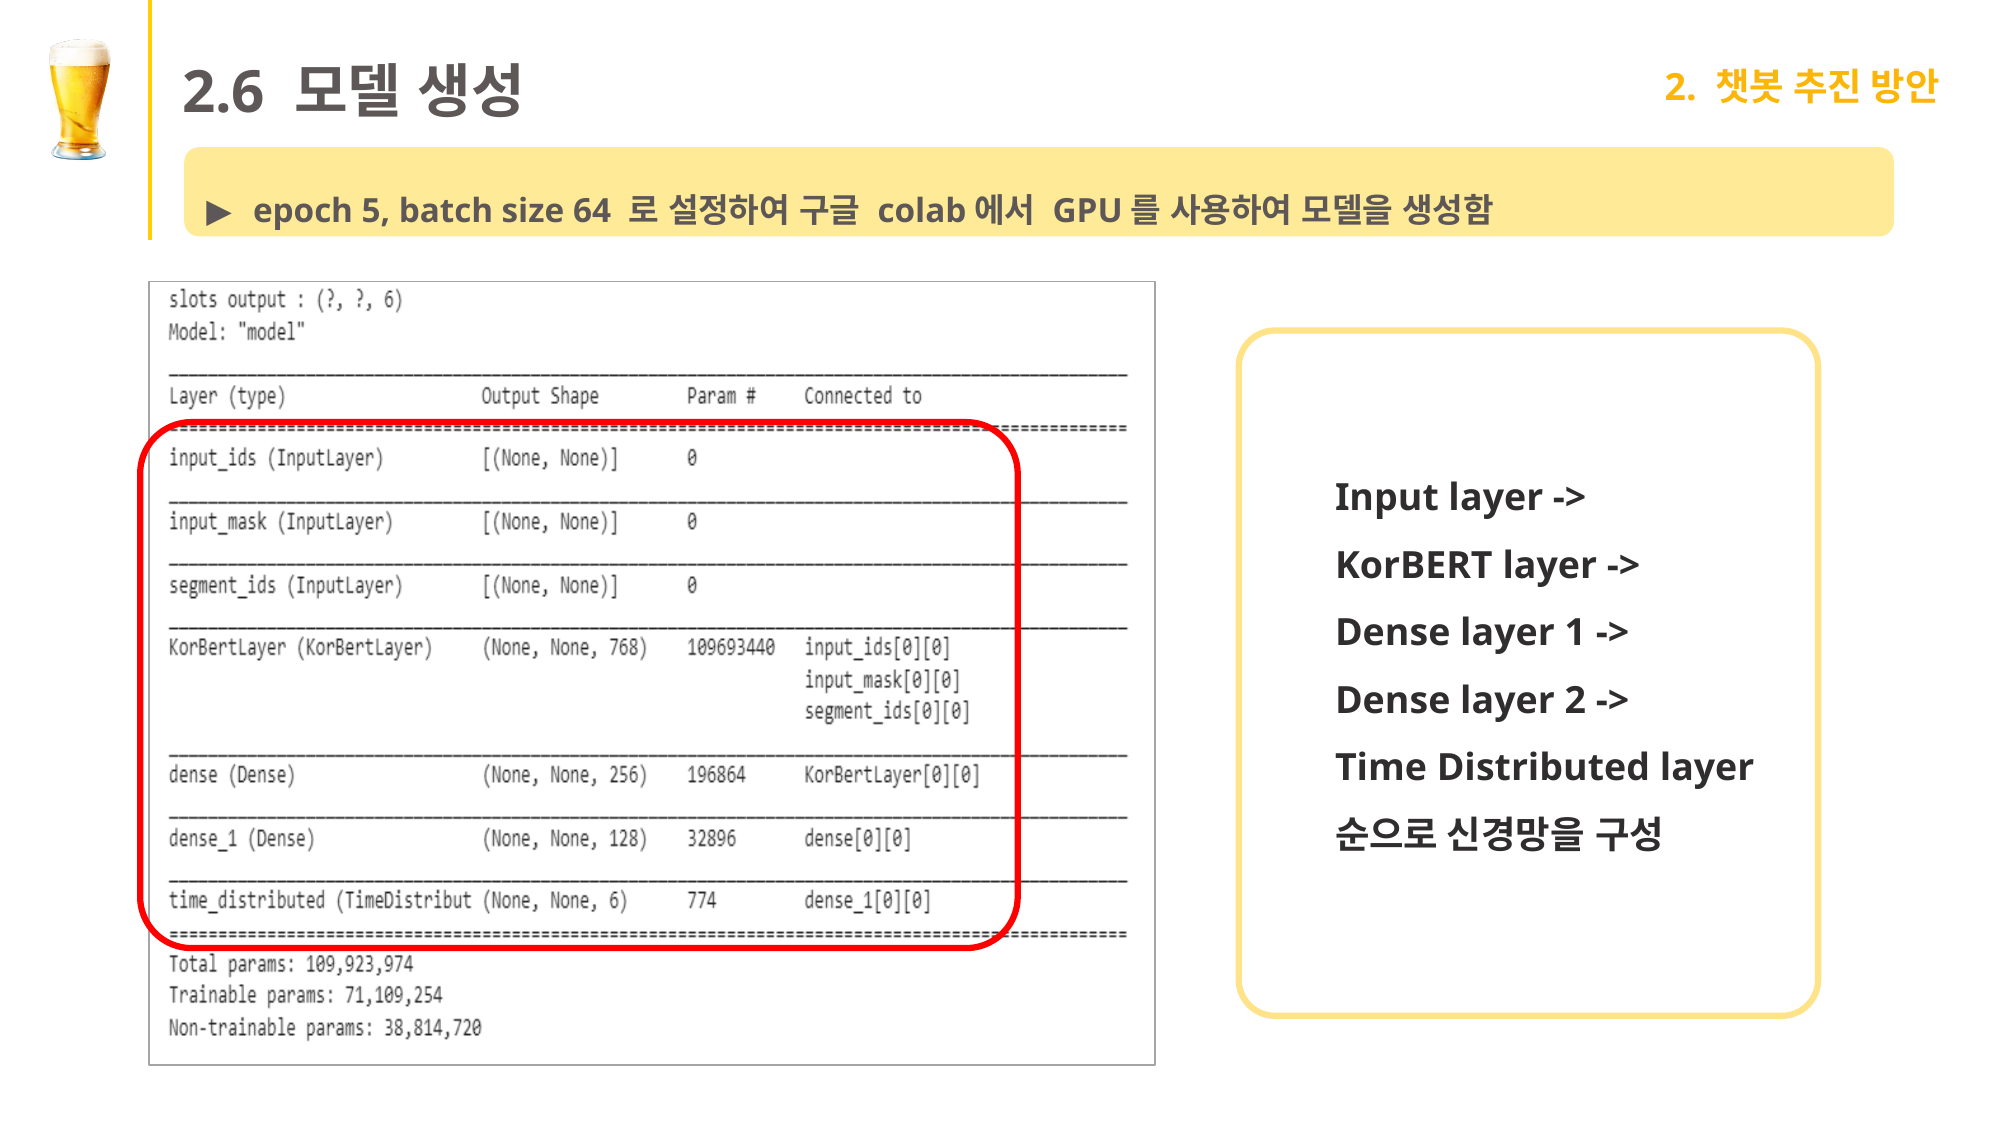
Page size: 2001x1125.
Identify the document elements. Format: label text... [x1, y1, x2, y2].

text_box [139, 442, 149, 928]
text_box 2.6 모델 생성 [167, 46, 1290, 132]
text_box 2. 챗봇 추진 방안 [1459, 55, 1955, 116]
picture [149, 282, 1155, 1065]
text_box [1237, 329, 1820, 1017]
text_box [184, 147, 1910, 237]
text_box Input layer -> KorBERT layer -> Dense layer 1 -> Dense layer 2 -> Time Distributed layer 순으로 신경망을 구성 [1820, 443, 1825, 863]
picture [34, 37, 128, 164]
